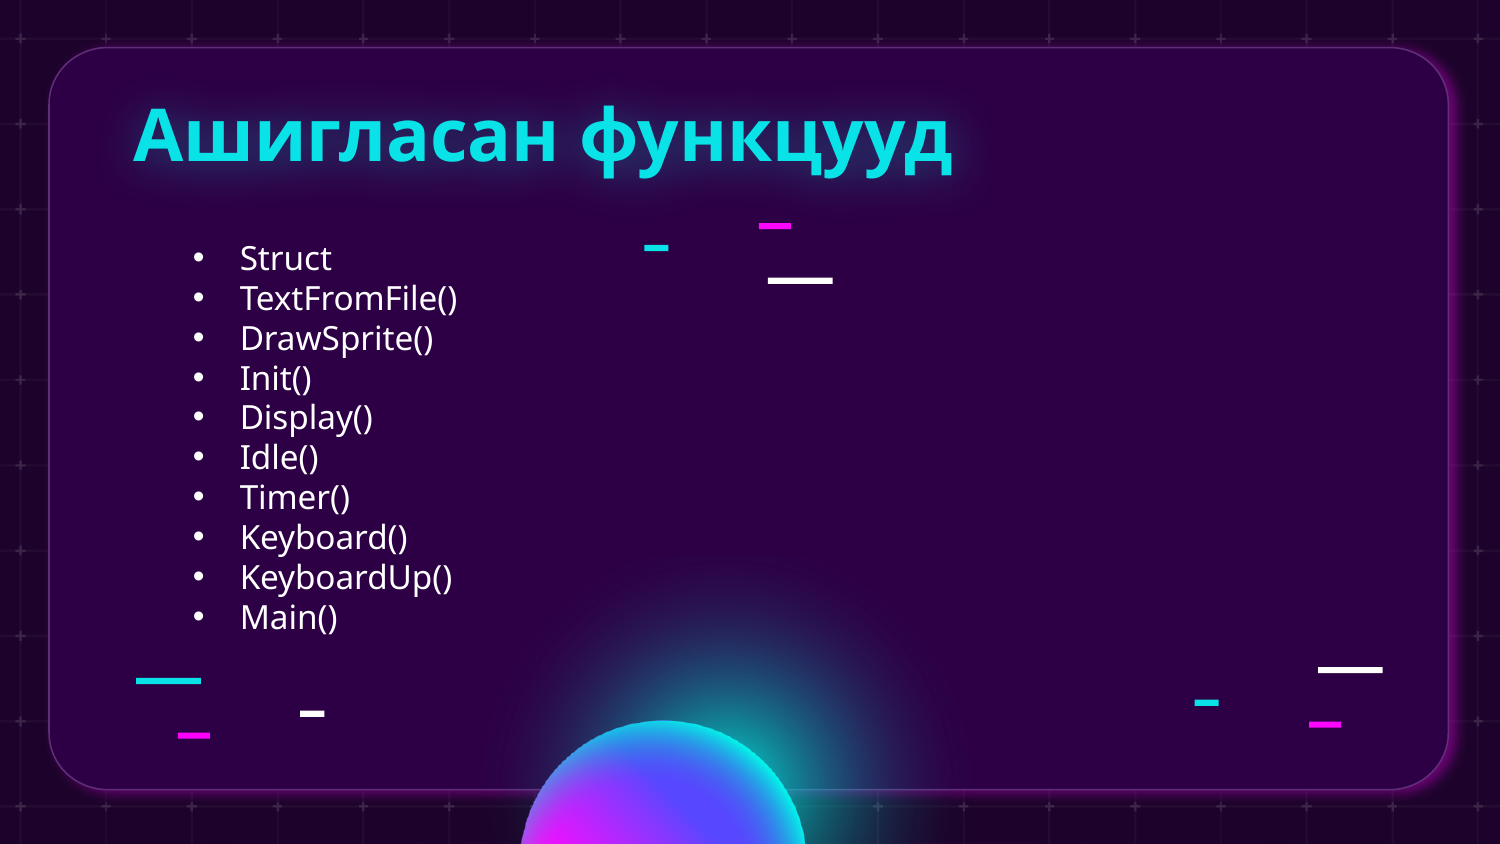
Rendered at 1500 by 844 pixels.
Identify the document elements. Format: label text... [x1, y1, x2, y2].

subtitle Struct TextFromFile() DrawSprite() Init() Display() Idle() Timer() Keyboard() KeyboardUp() Main() [177, 215, 1323, 697]
title Ашигласан функцууд [118, 85, 1382, 180]
picture [446, 556, 980, 844]
